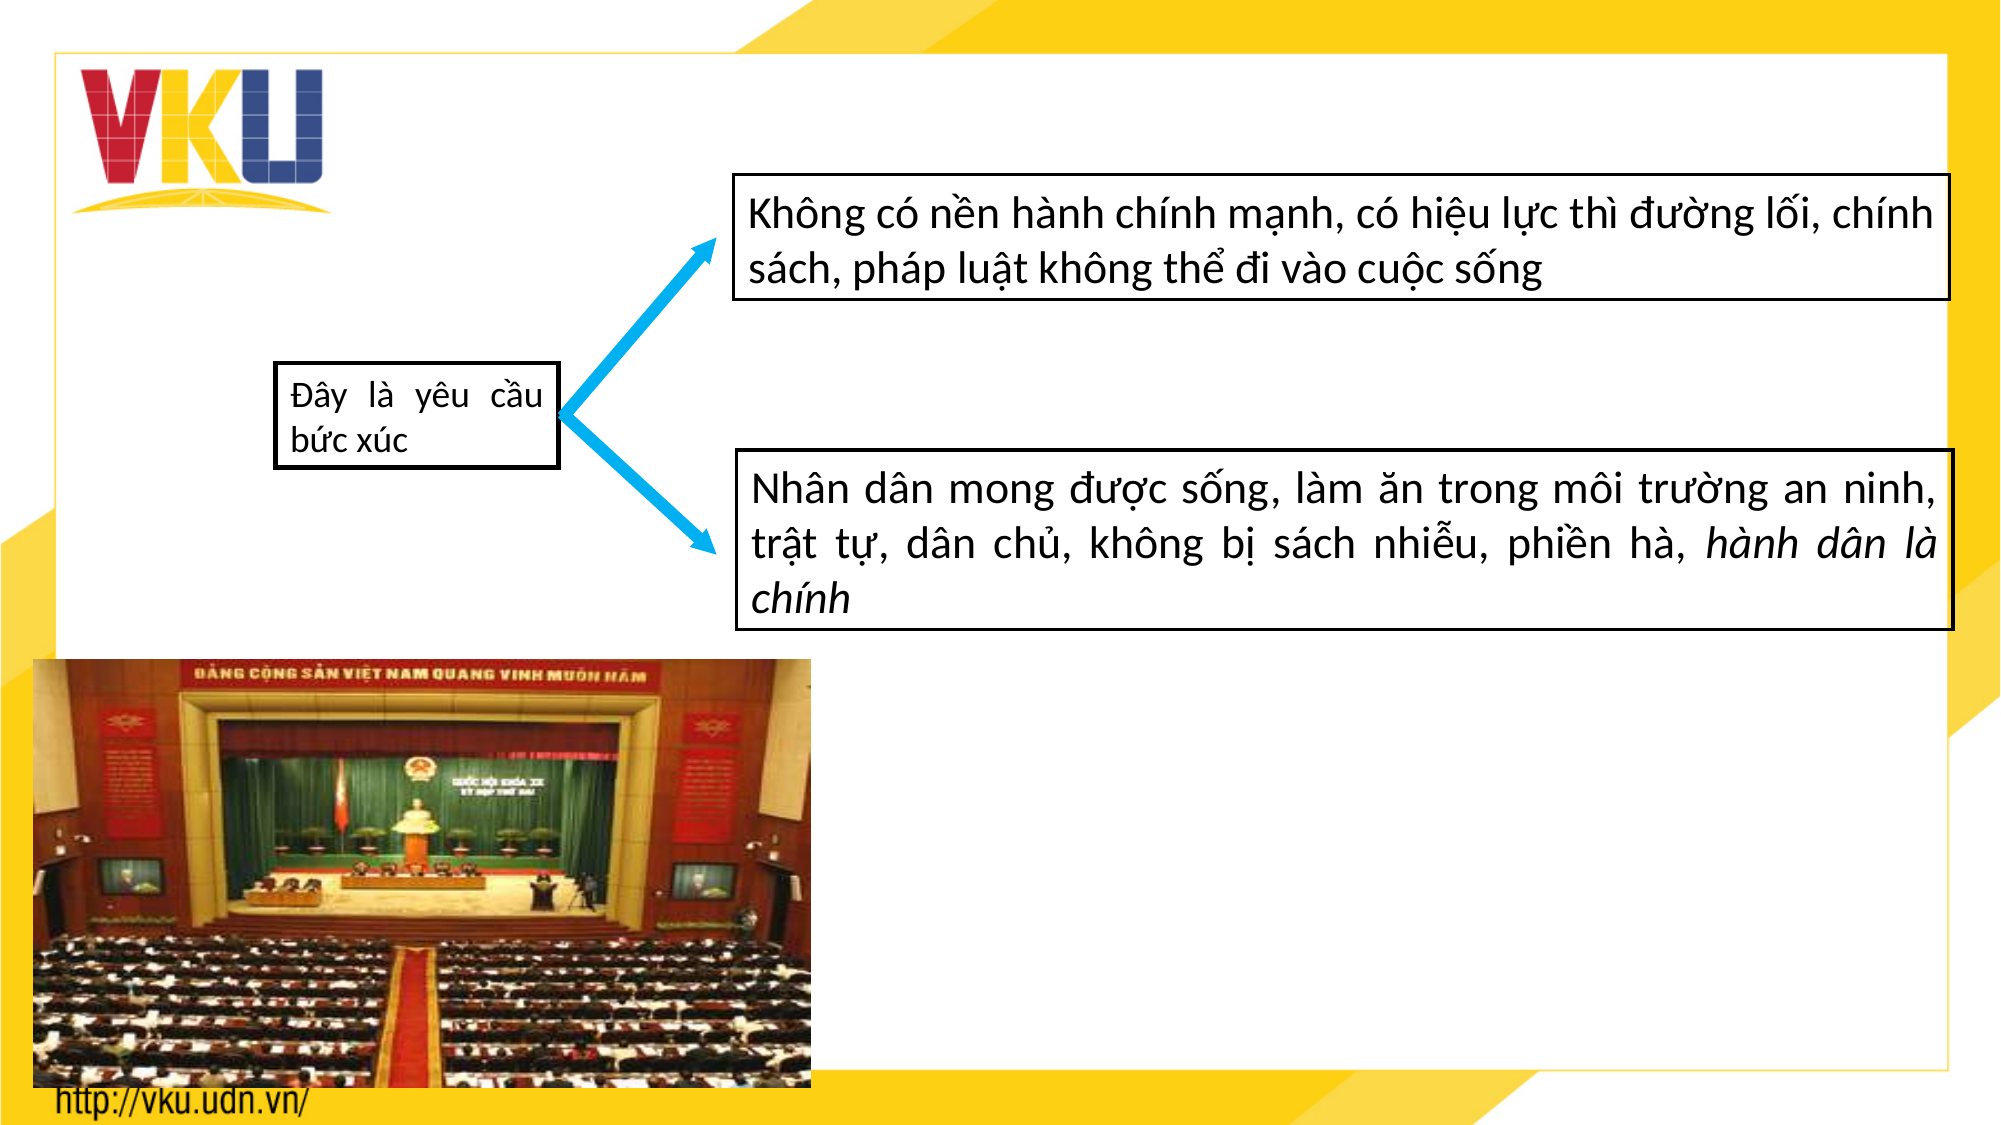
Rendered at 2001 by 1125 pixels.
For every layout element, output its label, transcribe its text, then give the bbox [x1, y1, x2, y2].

text_box Nhân dân mong được sống, làm ăn trong môi trường an ninh, trật tự, dân chủ, không bị sách nhiễu, phiền hà, hành dân là chính [736, 450, 1954, 630]
text_box Không có nền hành chính mạnh, có hiệu lực thì đường lối, chính sách, pháp luật không thể đi vào cuộc sống [733, 174, 1950, 300]
text_box [566, 237, 717, 413]
picture [0, 0, 2001, 1125]
text_box [566, 417, 717, 555]
text_box Đây là yêu cầu bức xúc [275, 363, 559, 468]
